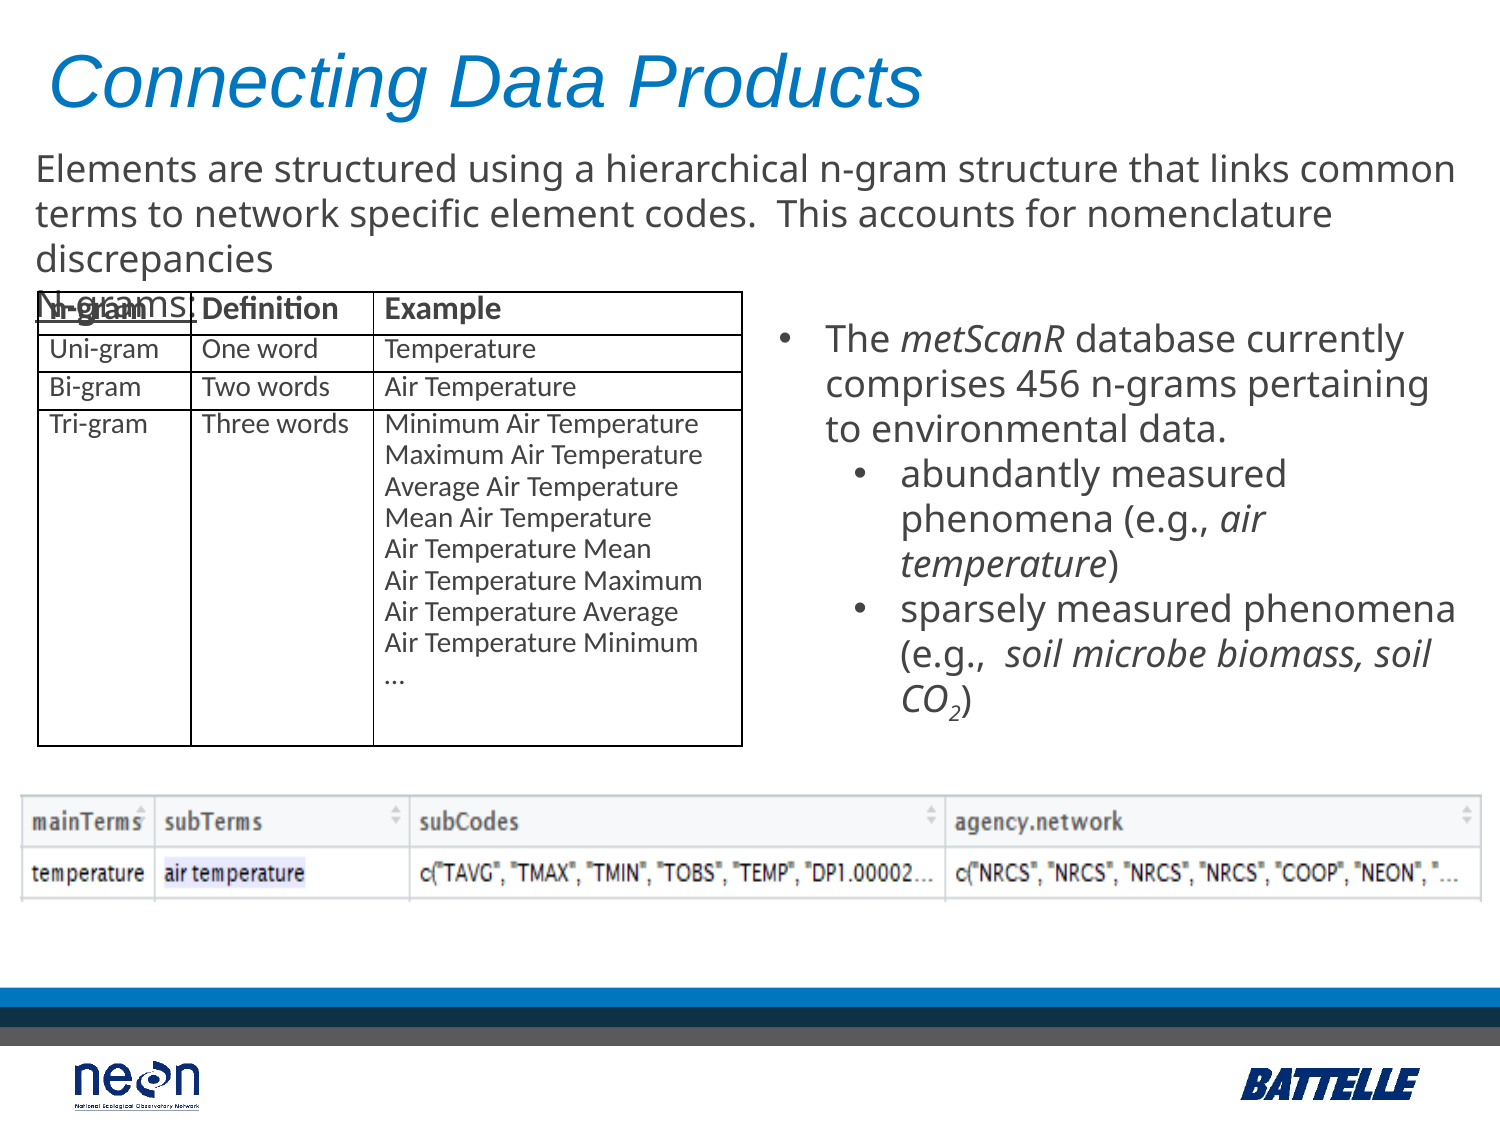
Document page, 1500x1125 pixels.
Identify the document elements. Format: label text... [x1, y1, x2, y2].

table_header n-gram [39, 293, 190, 334]
table_cell Bi-gram [39, 373, 190, 409]
text_box Connecting Data Products [48, 40, 1216, 123]
table_cell Air Temperature [374, 373, 741, 409]
picture [75, 1061, 199, 1111]
table_header Example [374, 293, 741, 334]
text_box The metScanR database currently comprises 456 n-grams pertaining to environmental data. abundantly measured phenomena (e.g., air temperature) sparsely measured phenomena (e.g., soil microbe biomass, soil CO2) [763, 307, 1479, 734]
table_cell Minimum Air Temperature Maximum Air Temperature Average Air Temperature Mean Air Temperature Air Temperature Mean Air Temperature Maximum Air Temperature Average Air Temperature Minimum … [374, 411, 741, 745]
table_cell Uni-gram [39, 336, 190, 371]
text_box Elements are structured using a hierarchical n-gram structure that links common terms to network specific element codes. This accounts for nomenclature discrepancies N-grams: [20, 137, 1500, 558]
table_cell Temperature [374, 336, 741, 371]
picture [19, 793, 1482, 902]
table_cell Tri-gram [39, 411, 190, 745]
table_cell One word [192, 336, 373, 371]
table_cell Two words [192, 373, 373, 409]
table_header Definition [192, 293, 373, 334]
table_cell Three words [192, 411, 373, 745]
picture [1240, 1068, 1420, 1100]
